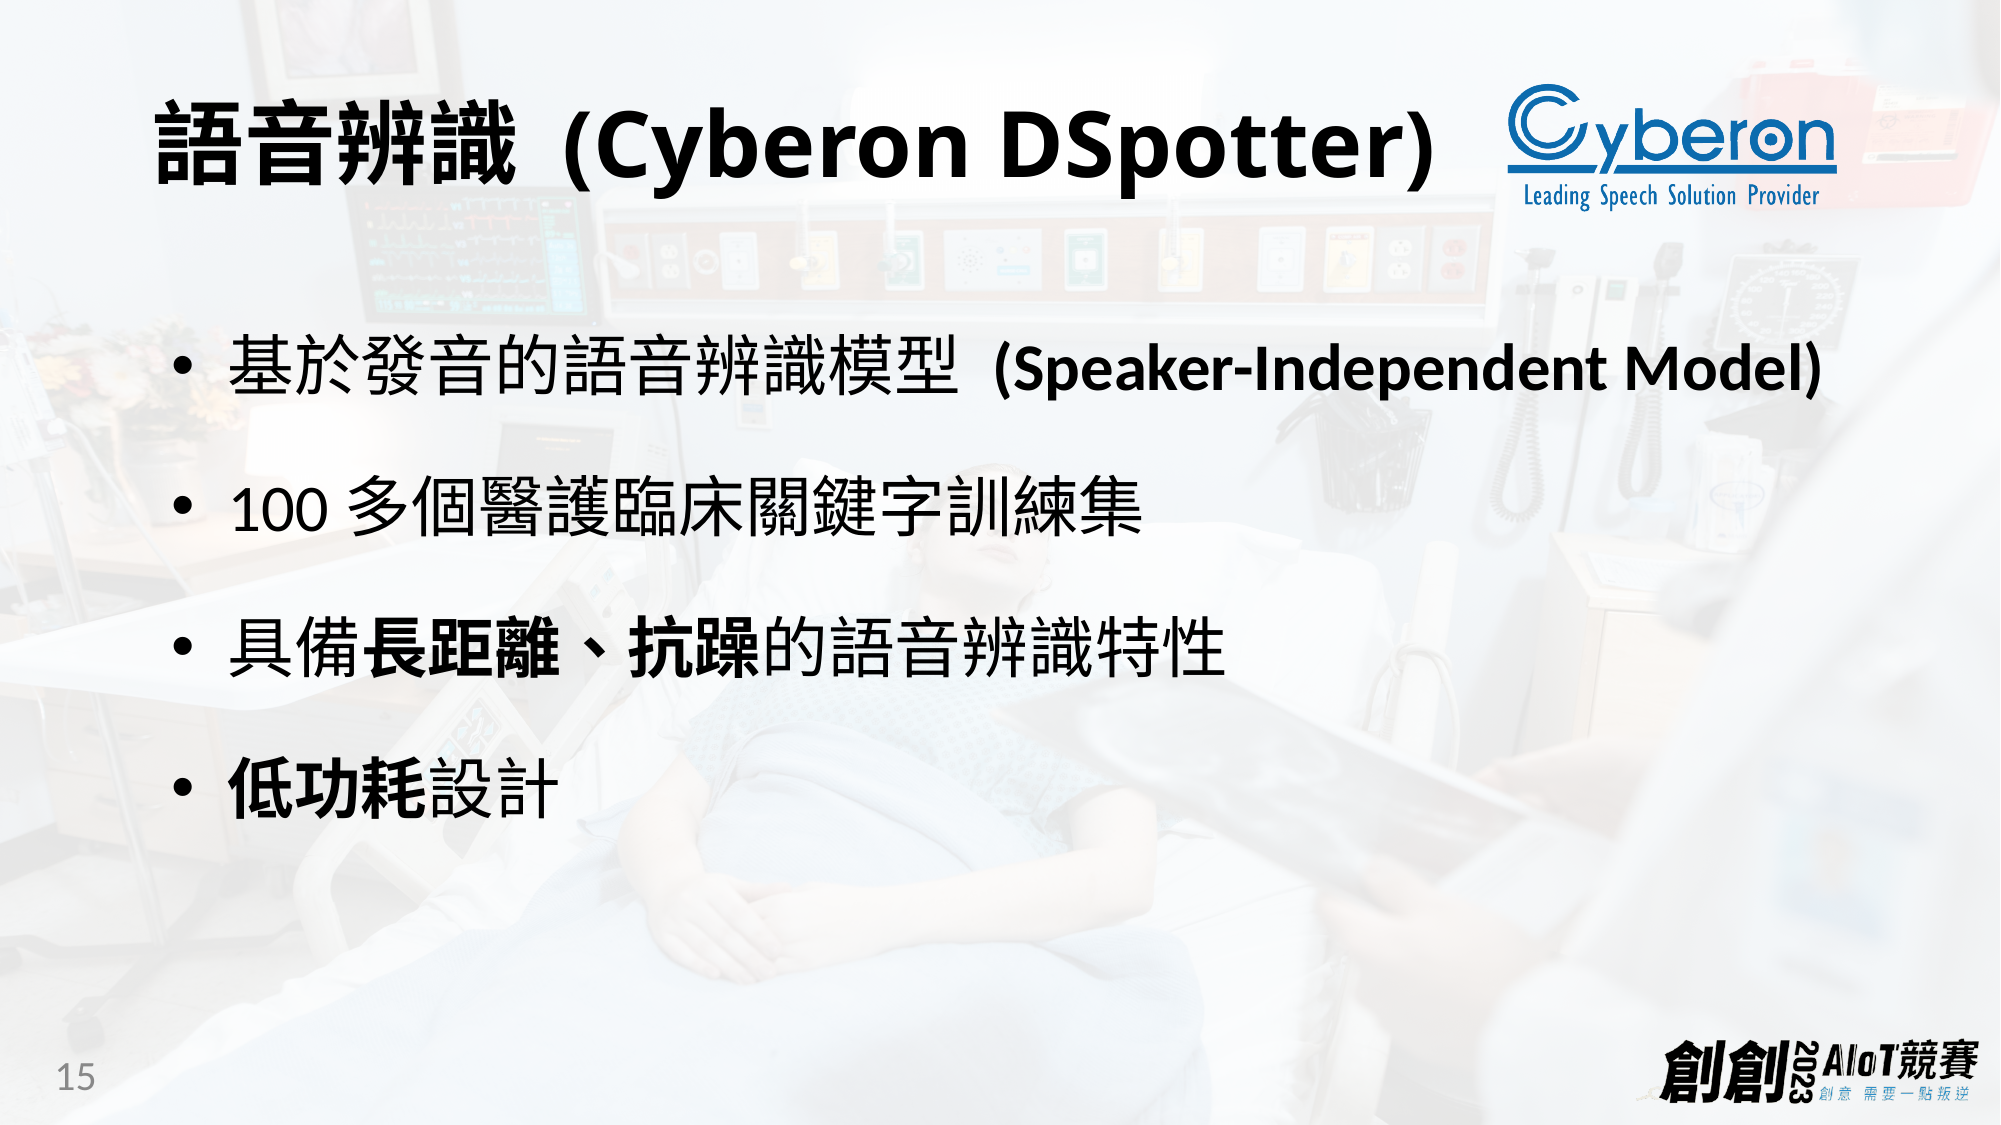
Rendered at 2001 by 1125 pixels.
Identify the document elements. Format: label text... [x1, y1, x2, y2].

picture [1503, 81, 1842, 214]
list 基於發音的語音辨識模型 (Speaker-Independent Model) 100多個醫護臨床關鍵字訓練集 具備長距離、抗躁的語音辨識特性 低功耗設計 [137, 276, 1890, 1044]
picture [1636, 1012, 2000, 1125]
slide_number 15 [32, 1044, 112, 1105]
title 語音辨識 (Cyberon DSpotter) [137, 72, 1863, 223]
